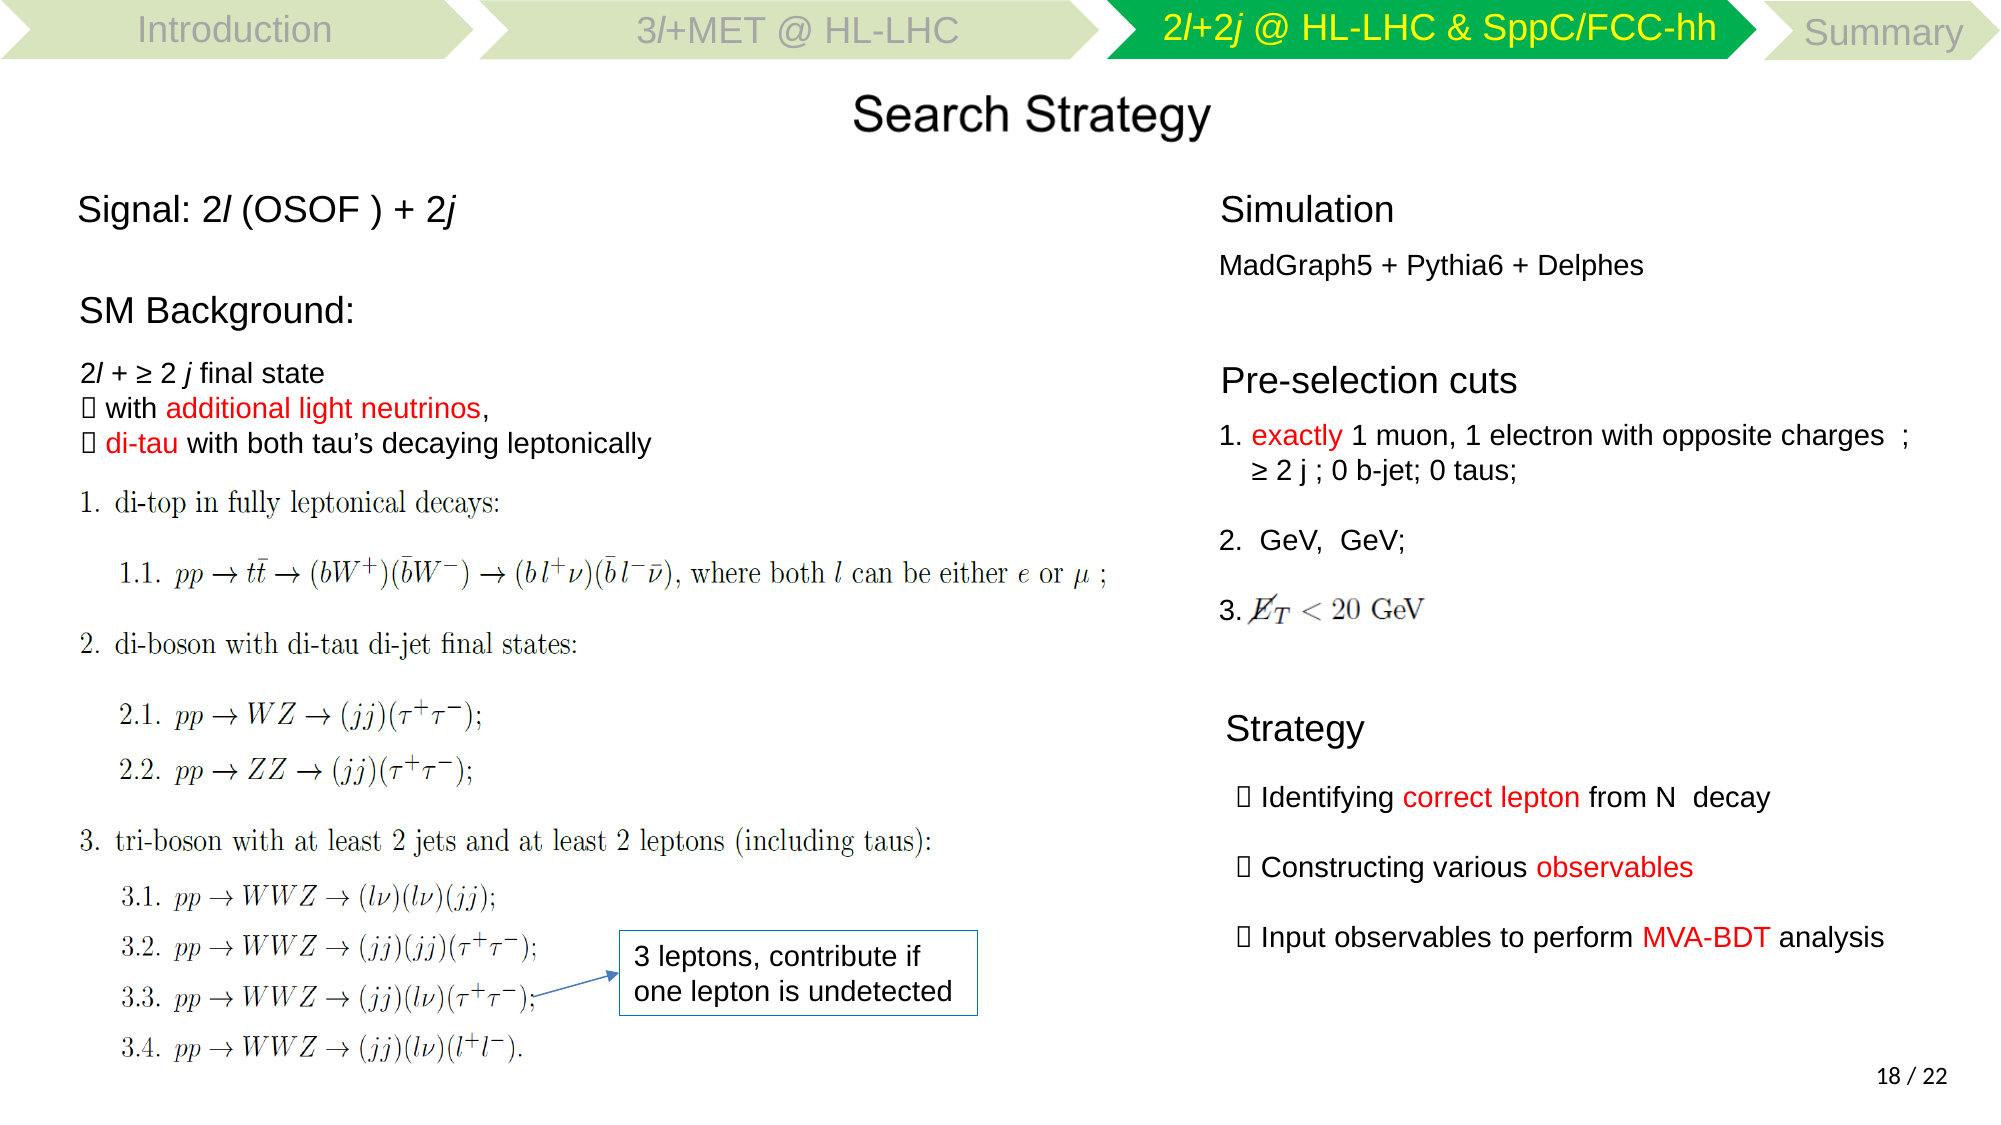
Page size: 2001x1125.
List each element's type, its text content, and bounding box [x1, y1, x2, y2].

text_box 18 / 22 [1842, 1044, 1963, 1105]
picture [821, 67, 1242, 175]
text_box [0, 0, 2000, 62]
text_box SM Background: [63, 278, 371, 339]
text_box  Identifying correct lepton from N decay  Constructing various observables  Input observables to perform MVA-BDT analysis [1220, 770, 1900, 961]
text_box Pre-selection cuts [1205, 348, 1534, 409]
picture [1240, 588, 1428, 633]
text_box MadGraph5 + Pythia6 + Delphes [1204, 238, 1664, 289]
text_box 2l + ≥ 2 j final state  with additional light neutrinos,  di-tau with both tau’s decaying leptonically [65, 347, 688, 467]
text_box Strategy [1210, 696, 1380, 757]
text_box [532, 973, 620, 997]
text_box Simulation [1205, 177, 1410, 238]
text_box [77, 483, 1111, 1071]
